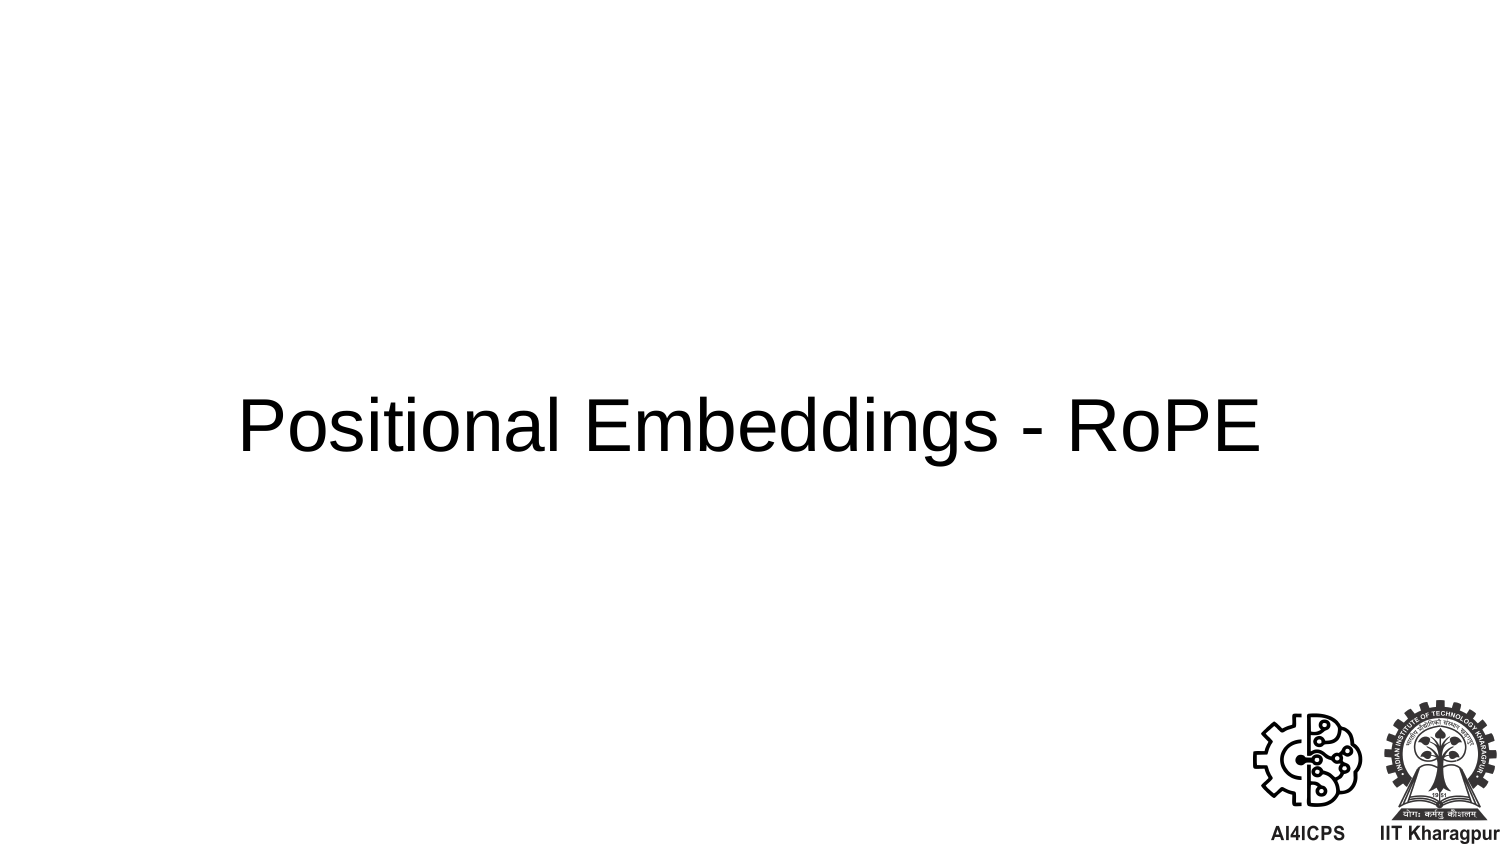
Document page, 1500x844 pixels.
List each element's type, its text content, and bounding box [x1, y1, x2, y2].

title Positional Embeddings - RoPE [51, 352, 1449, 491]
picture [1253, 700, 1500, 844]
